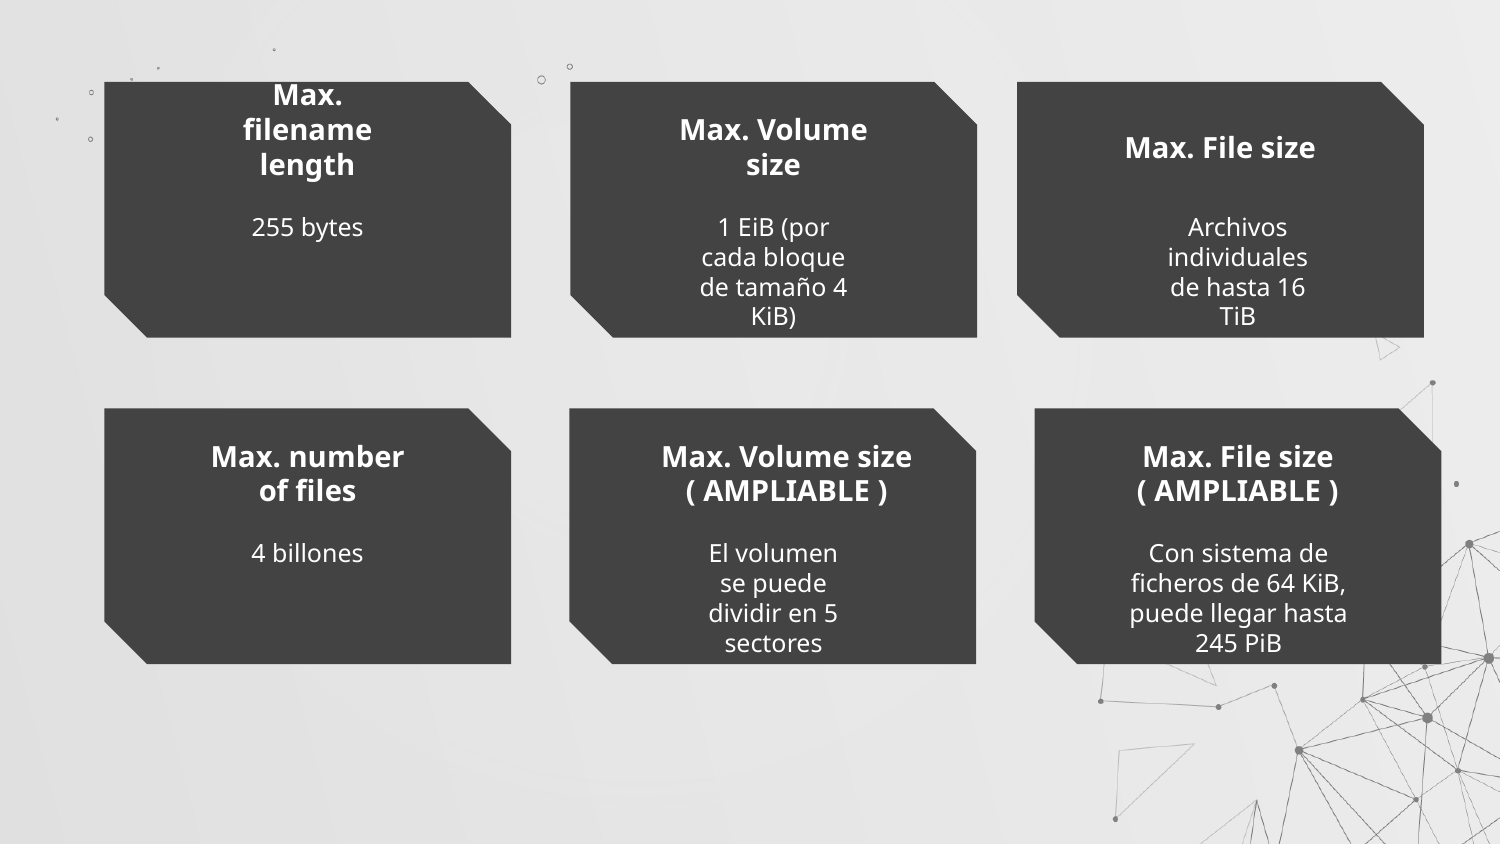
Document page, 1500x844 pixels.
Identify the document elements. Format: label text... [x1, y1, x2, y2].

text_box [570, 81, 978, 338]
text_box [104, 81, 512, 338]
text_box [1017, 81, 1424, 338]
text_box 255 bytes [212, 196, 403, 298]
text_box [569, 408, 977, 665]
text_box Archivos individuales de hasta 16 TiB [1142, 196, 1334, 298]
picture [0, 0, 1500, 844]
text_box Con sistema de ficheros de 64 KiB, puede llegar hasta 245 PiB [1103, 522, 1375, 625]
text_box Max. Volume size ( AMPLIABLE ) [633, 458, 941, 523]
text_box Max. File size ( AMPLIABLE ) [1120, 458, 1356, 522]
text_box Max. number of files [190, 458, 425, 523]
text_box [1034, 408, 1442, 665]
text_box Max. Volume size [656, 131, 891, 197]
text_box 1 EiB (por cada bloque de tamaño 4 KiB) [678, 196, 869, 298]
text_box Max. filename length [190, 131, 425, 197]
text_box 4 billones [212, 522, 403, 625]
text_box Max. File size [1102, 114, 1338, 179]
text_box El volumen se puede dividir en 5 sectores [678, 522, 869, 625]
text_box [104, 408, 512, 665]
